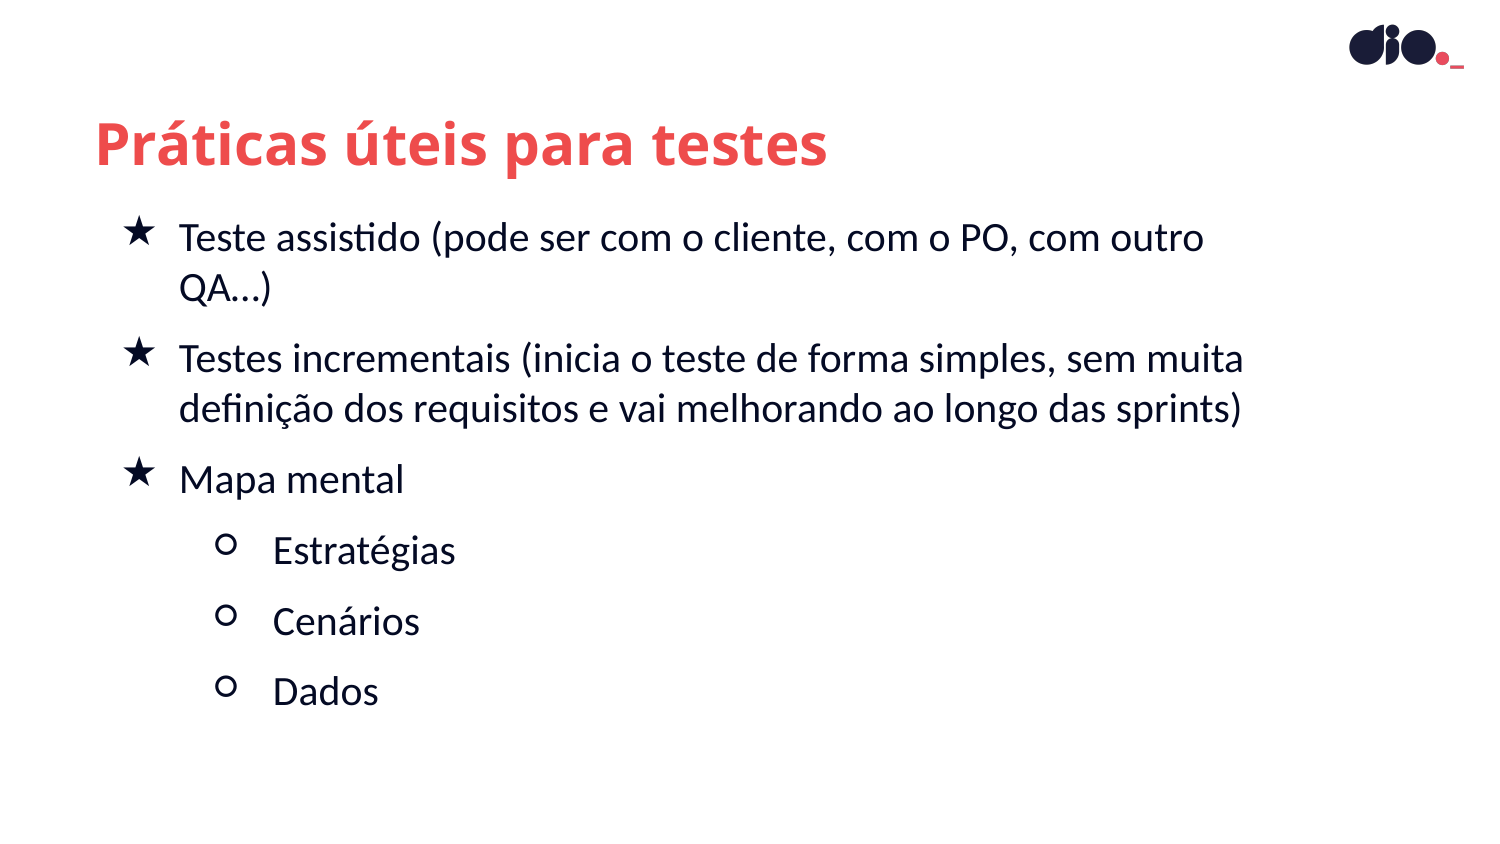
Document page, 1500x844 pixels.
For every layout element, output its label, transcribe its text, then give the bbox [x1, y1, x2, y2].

picture [1334, 15, 1474, 78]
text_box Práticas úteis para testes [79, 67, 1349, 207]
text_box Teste assistido (pode ser com o cliente, com o PO, com outro QA…) Testes incrementais (inicia o teste de forma simples, sem muita definição dos requisitos e vai melhorando ao longo das sprints) Mapa mental Estratégias Cenários Dados [89, 323, 1305, 601]
